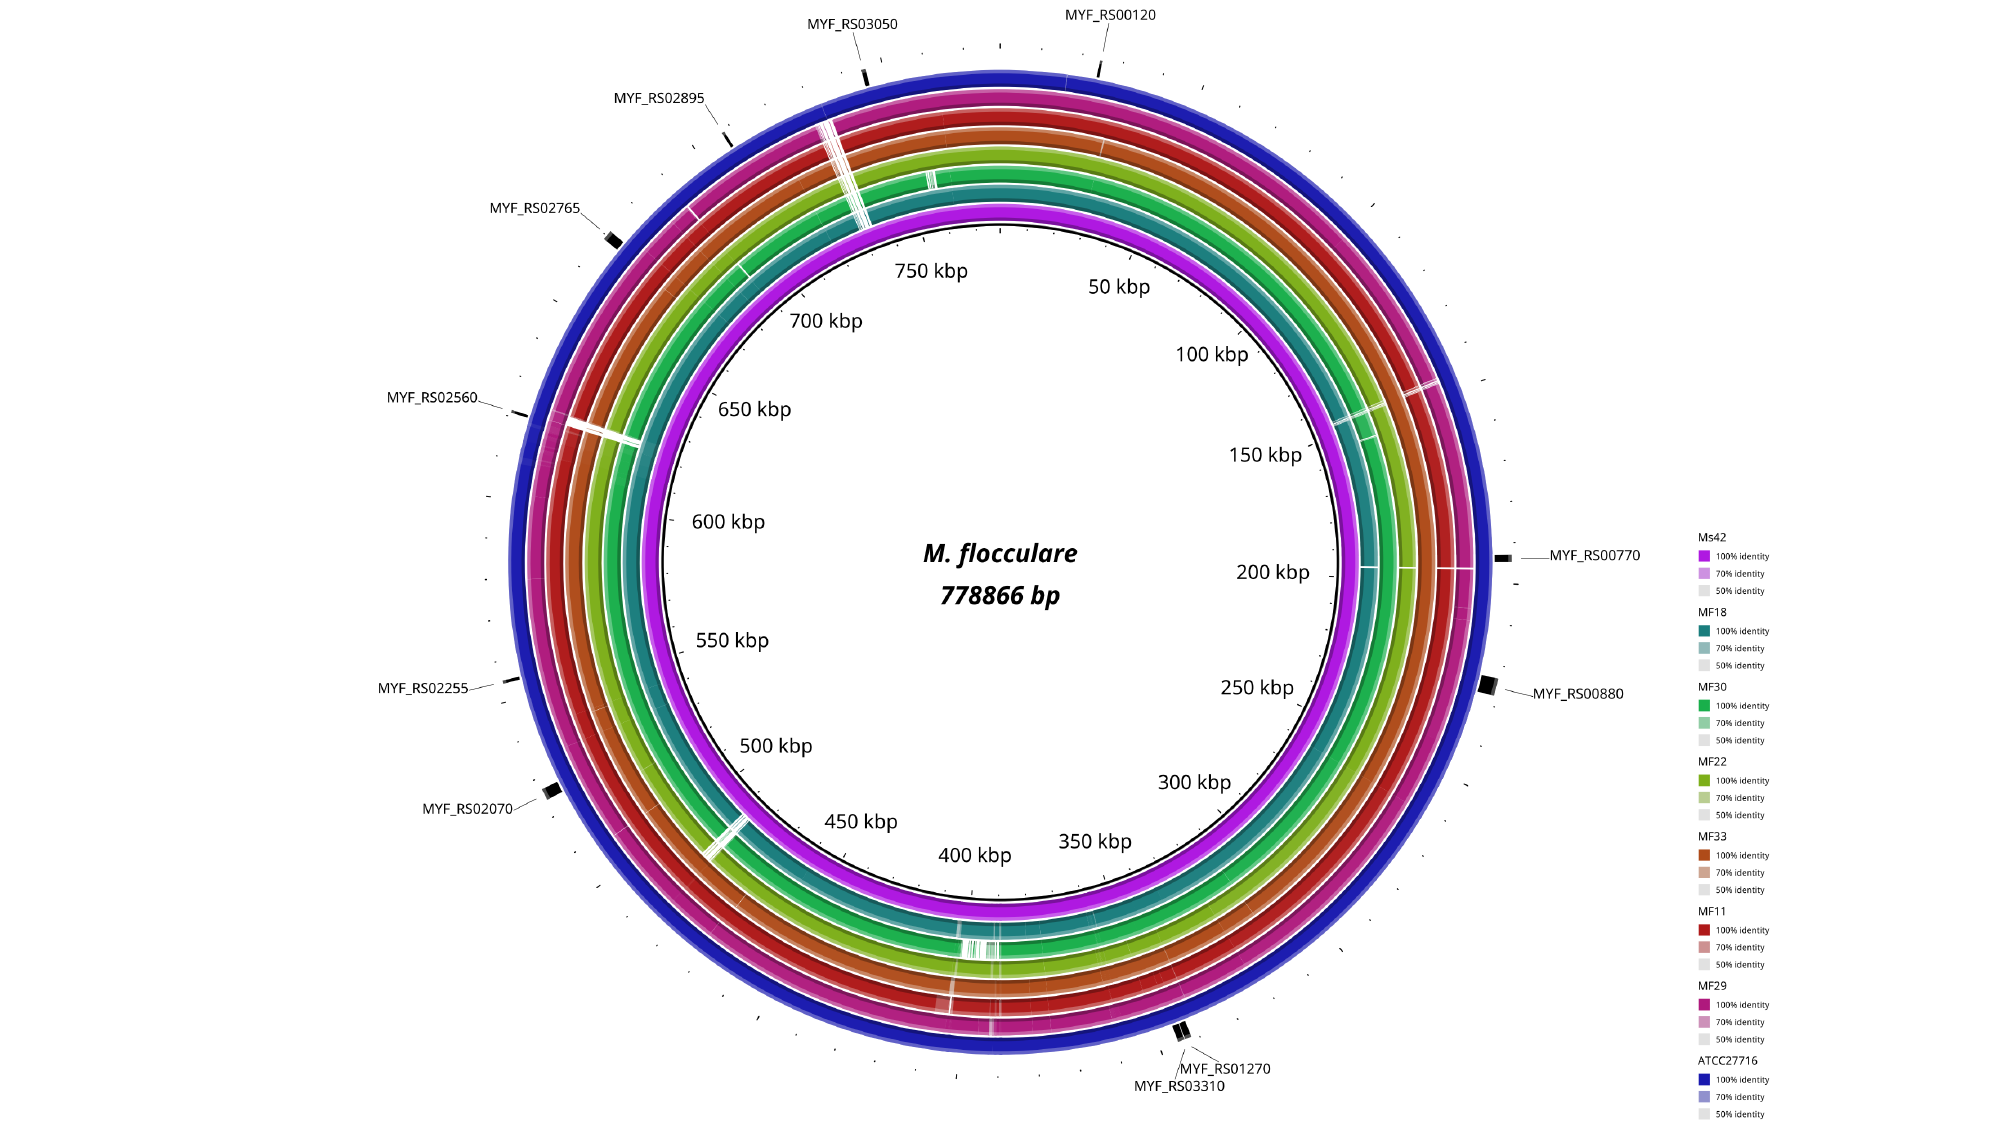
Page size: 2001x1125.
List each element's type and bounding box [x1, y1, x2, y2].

picture [226, 0, 1774, 1125]
